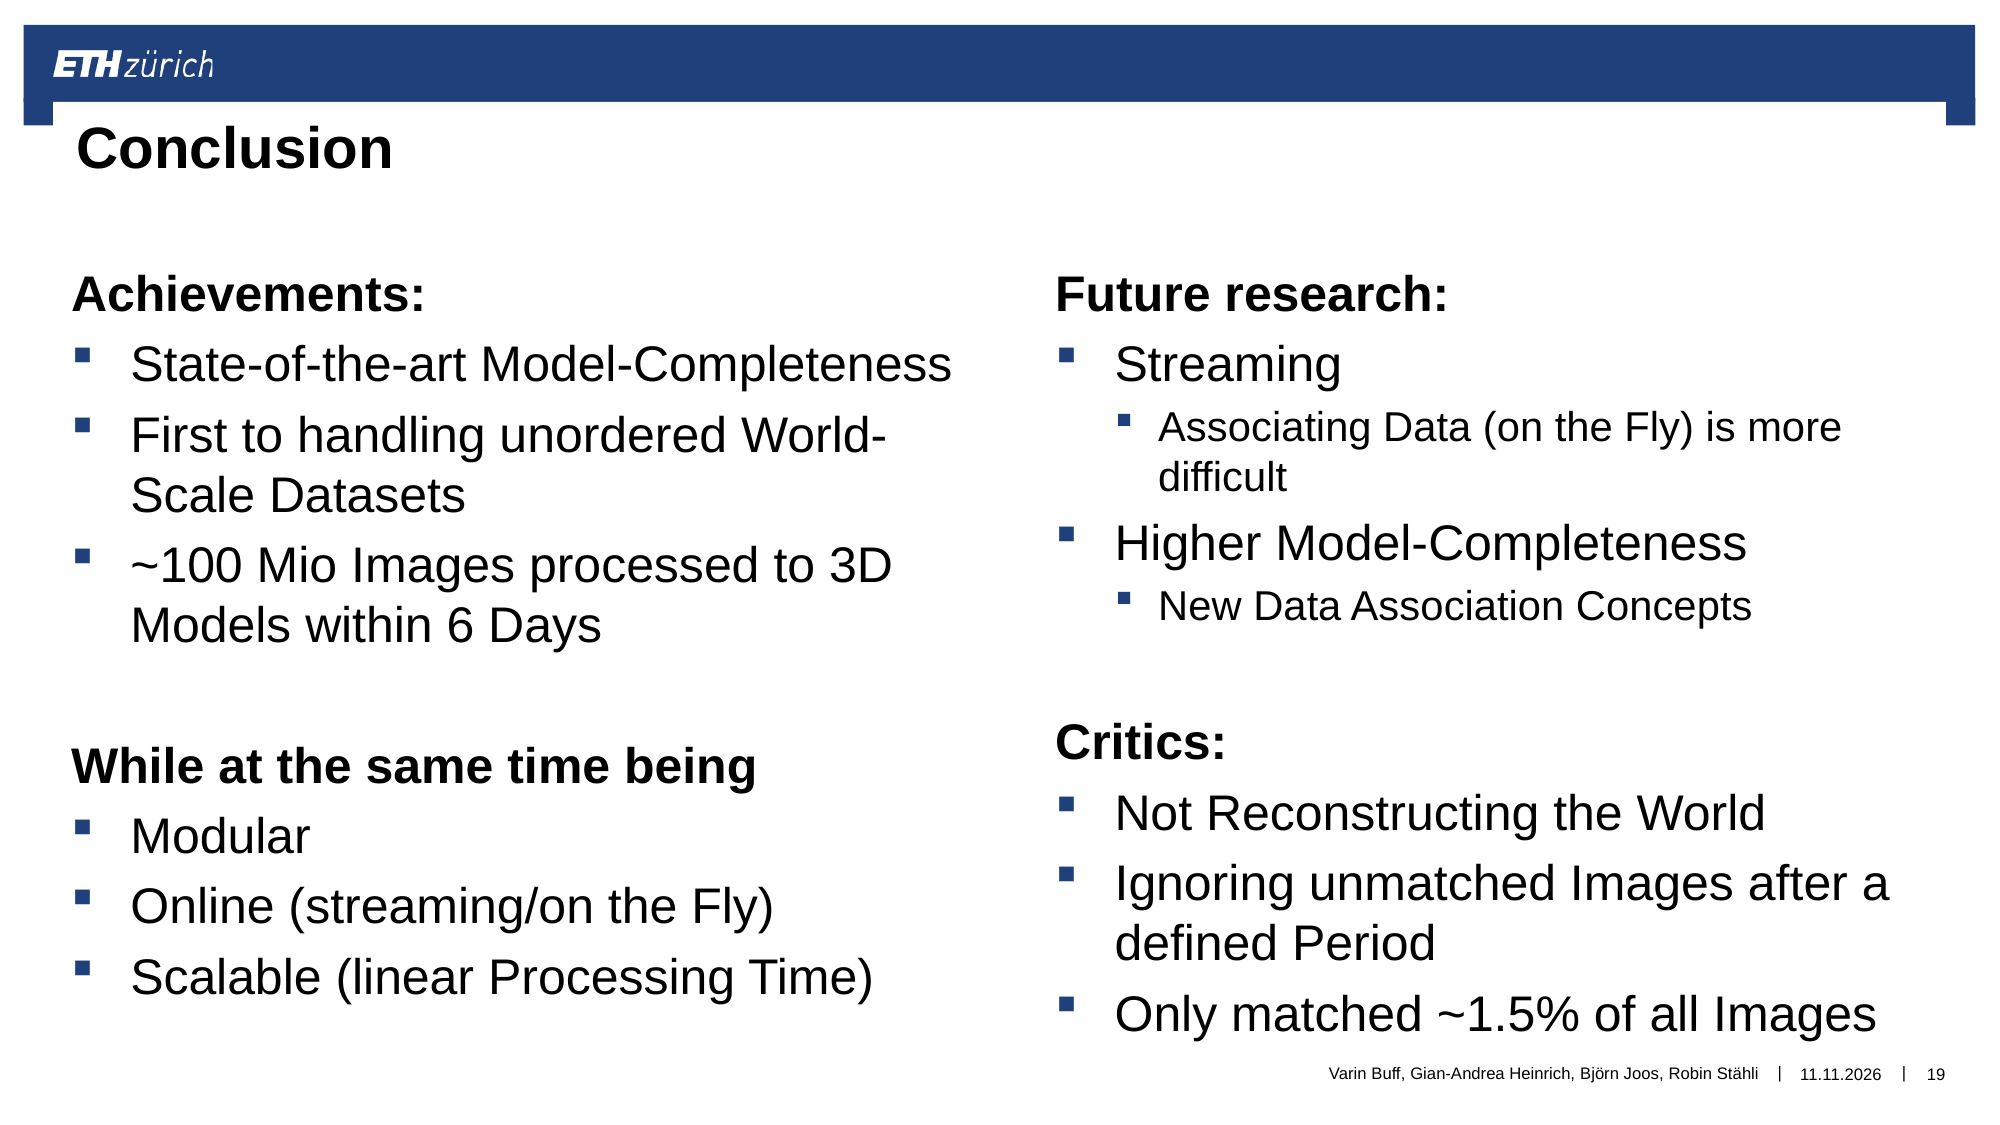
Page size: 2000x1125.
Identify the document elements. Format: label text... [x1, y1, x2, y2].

title Conclusion [53, 101, 1946, 262]
text_box Future research: Streaming Associating Data (on the Fly) is more difficult Higher Model-Completeness New Data Association Concepts Critics: Not Reconstructing the World Ignoring unmatched Images after a defined Period Only matched ~1.5% of all Images [1032, 261, 1979, 953]
footer Varin Buff, Gian-Andrea Heinrich, Björn Joos, Robin Stähli [999, 1034, 1760, 1111]
list Achievements: State-of-the-art Model-Completeness First to handling unordered World-Scale Datasets ~100 Mio Images processed to 3D Models within 6 Days While at the same time being Modular Online (streaming/on the Fly) Scalable (linear Processing Time) [48, 261, 995, 952]
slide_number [1790, 1034, 1892, 1112]
slide_number 19 [1906, 1034, 1966, 1112]
